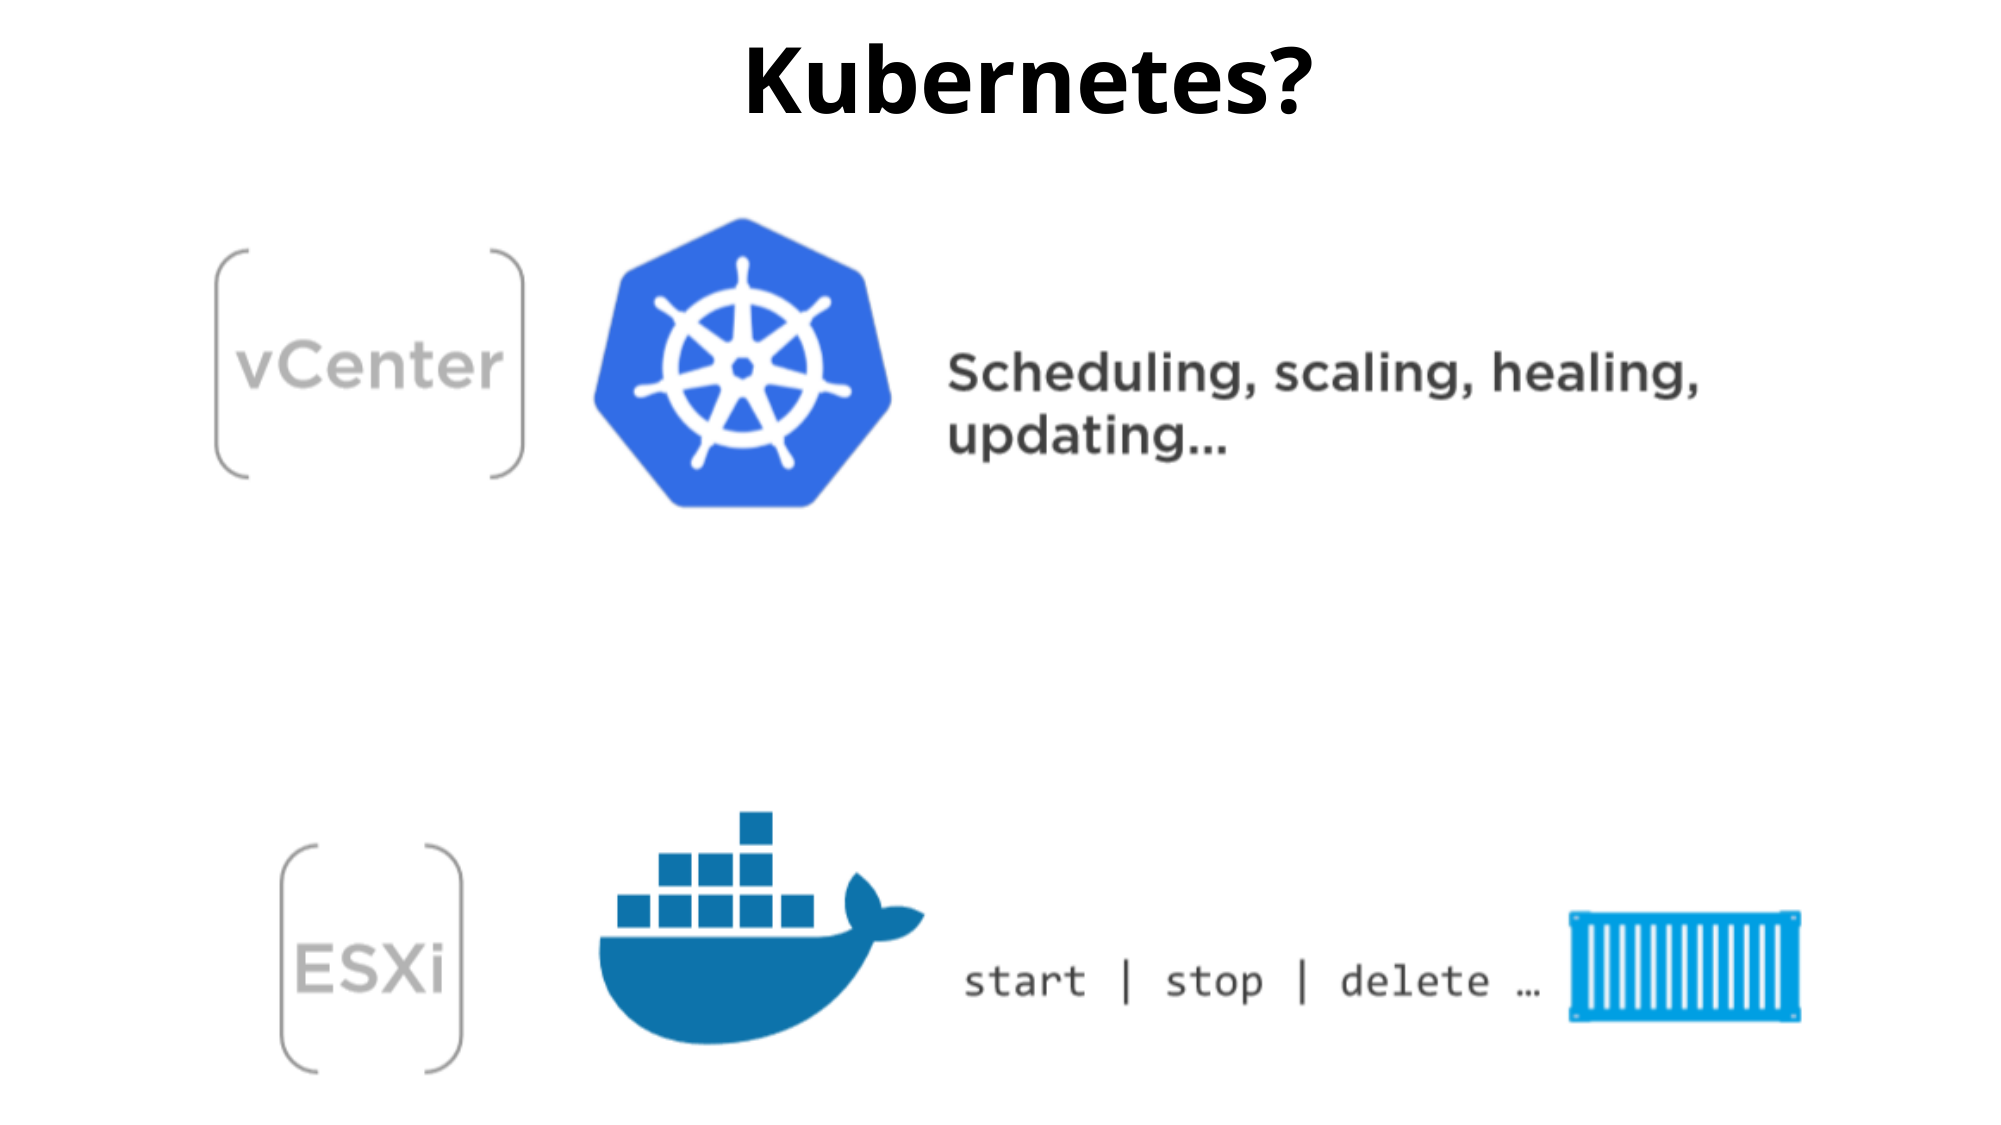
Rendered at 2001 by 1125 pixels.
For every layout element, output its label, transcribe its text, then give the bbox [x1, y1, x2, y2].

title Kubernetes? [338, 22, 1718, 145]
picture [199, 206, 1857, 1103]
